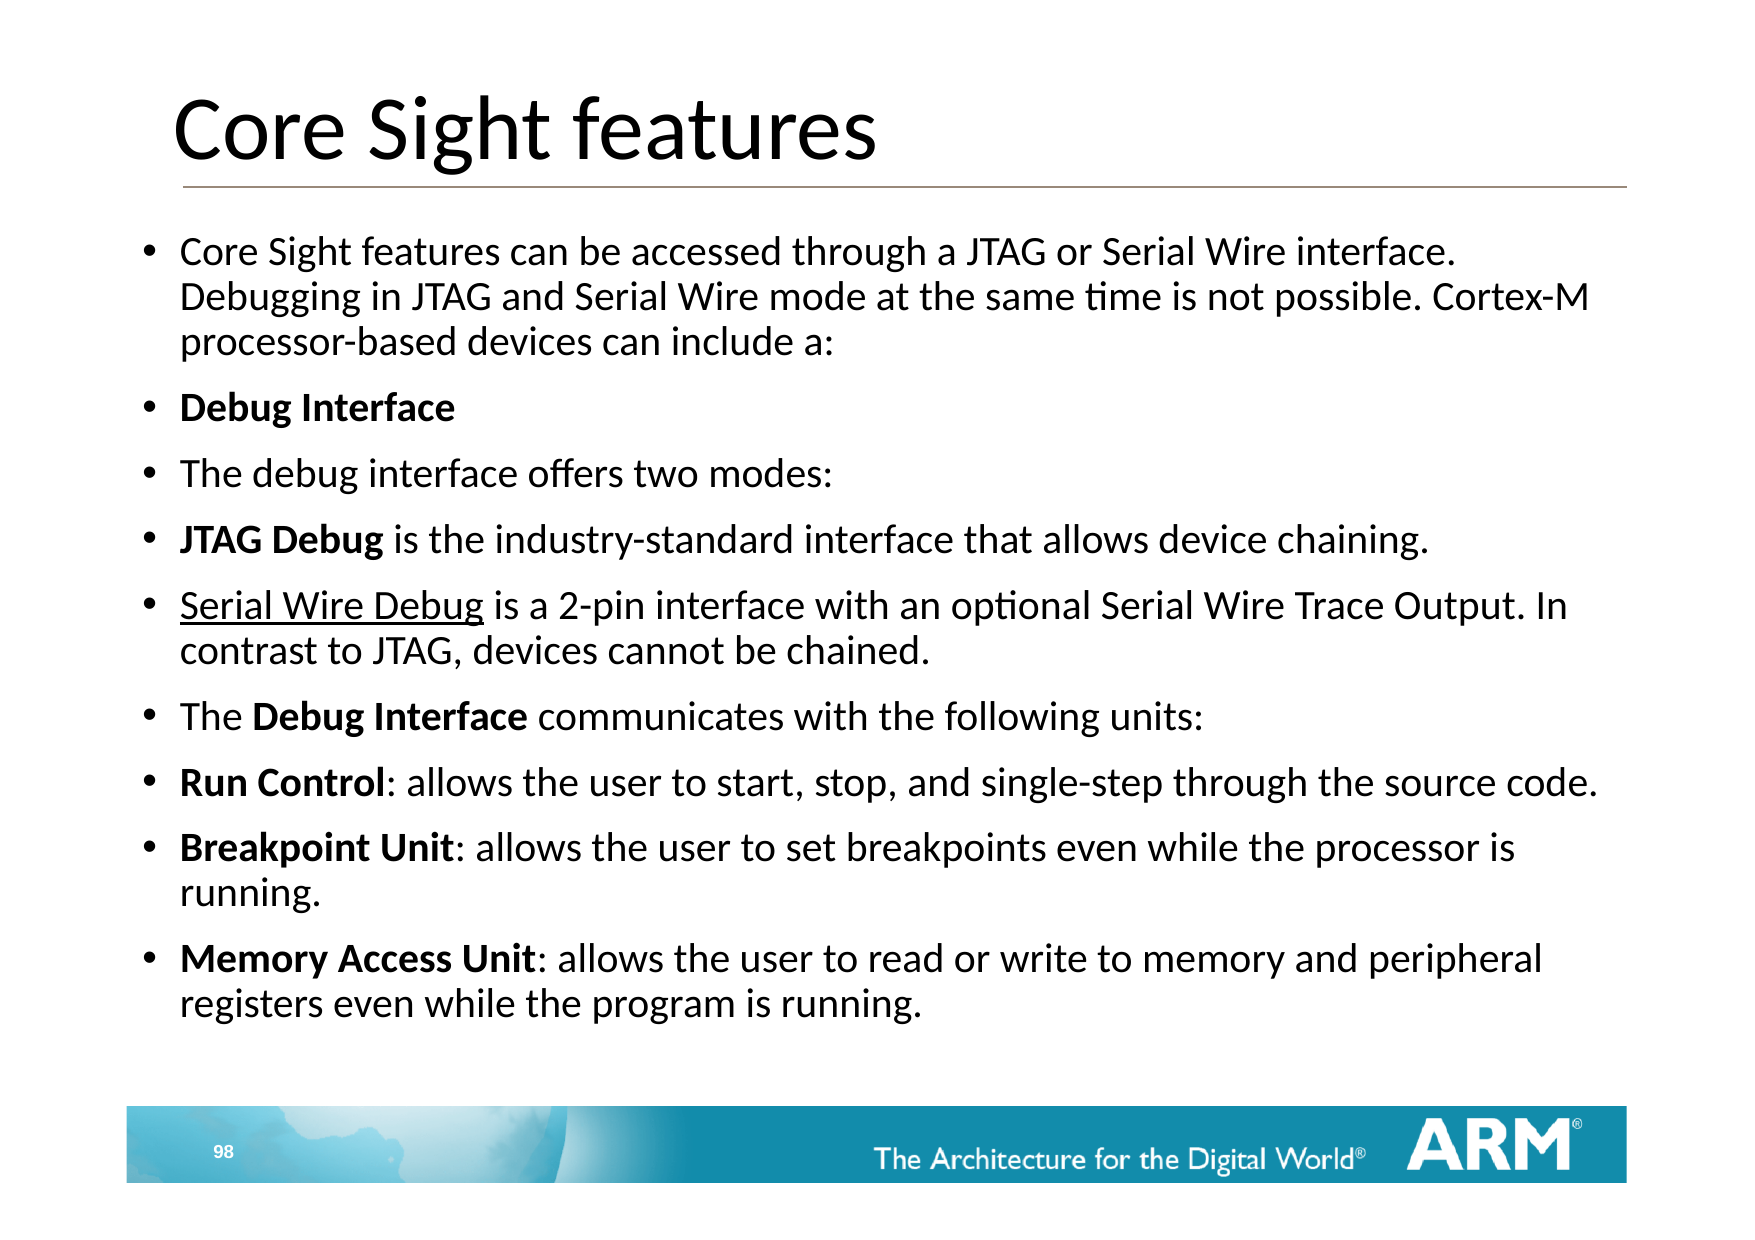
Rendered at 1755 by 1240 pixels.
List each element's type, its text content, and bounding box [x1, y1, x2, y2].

slide_number 98 [198, 1139, 287, 1187]
picture [126, 1106, 1627, 1183]
list Core Sight features can be accessed through a JTAG or Serial Wire interface. Debugging in JTAG and Serial Wire mode at the same time is not possible. Cortex-M processor-based devices can include a: Debug Interface The debug interface offers two modes: JTAG Debug is the industry-standard interface that allows device chaining. Serial Wire Debug is a 2-pin interface with an optional Serial Wire Trace Output. In contrast to JTAG, devices cannot be chained. The Debug Interface communicates with the following units: Run Control: allows the user to start, stop, and single-step through the source code. Breakpoint Unit: allows the user to set breakpoints even while the processor is running. Memory Access Unit: allows the user to read or write to memory and peripheral registers even while the program is running. [142, 229, 1612, 1057]
title Core Sight features [173, 80, 1581, 172]
